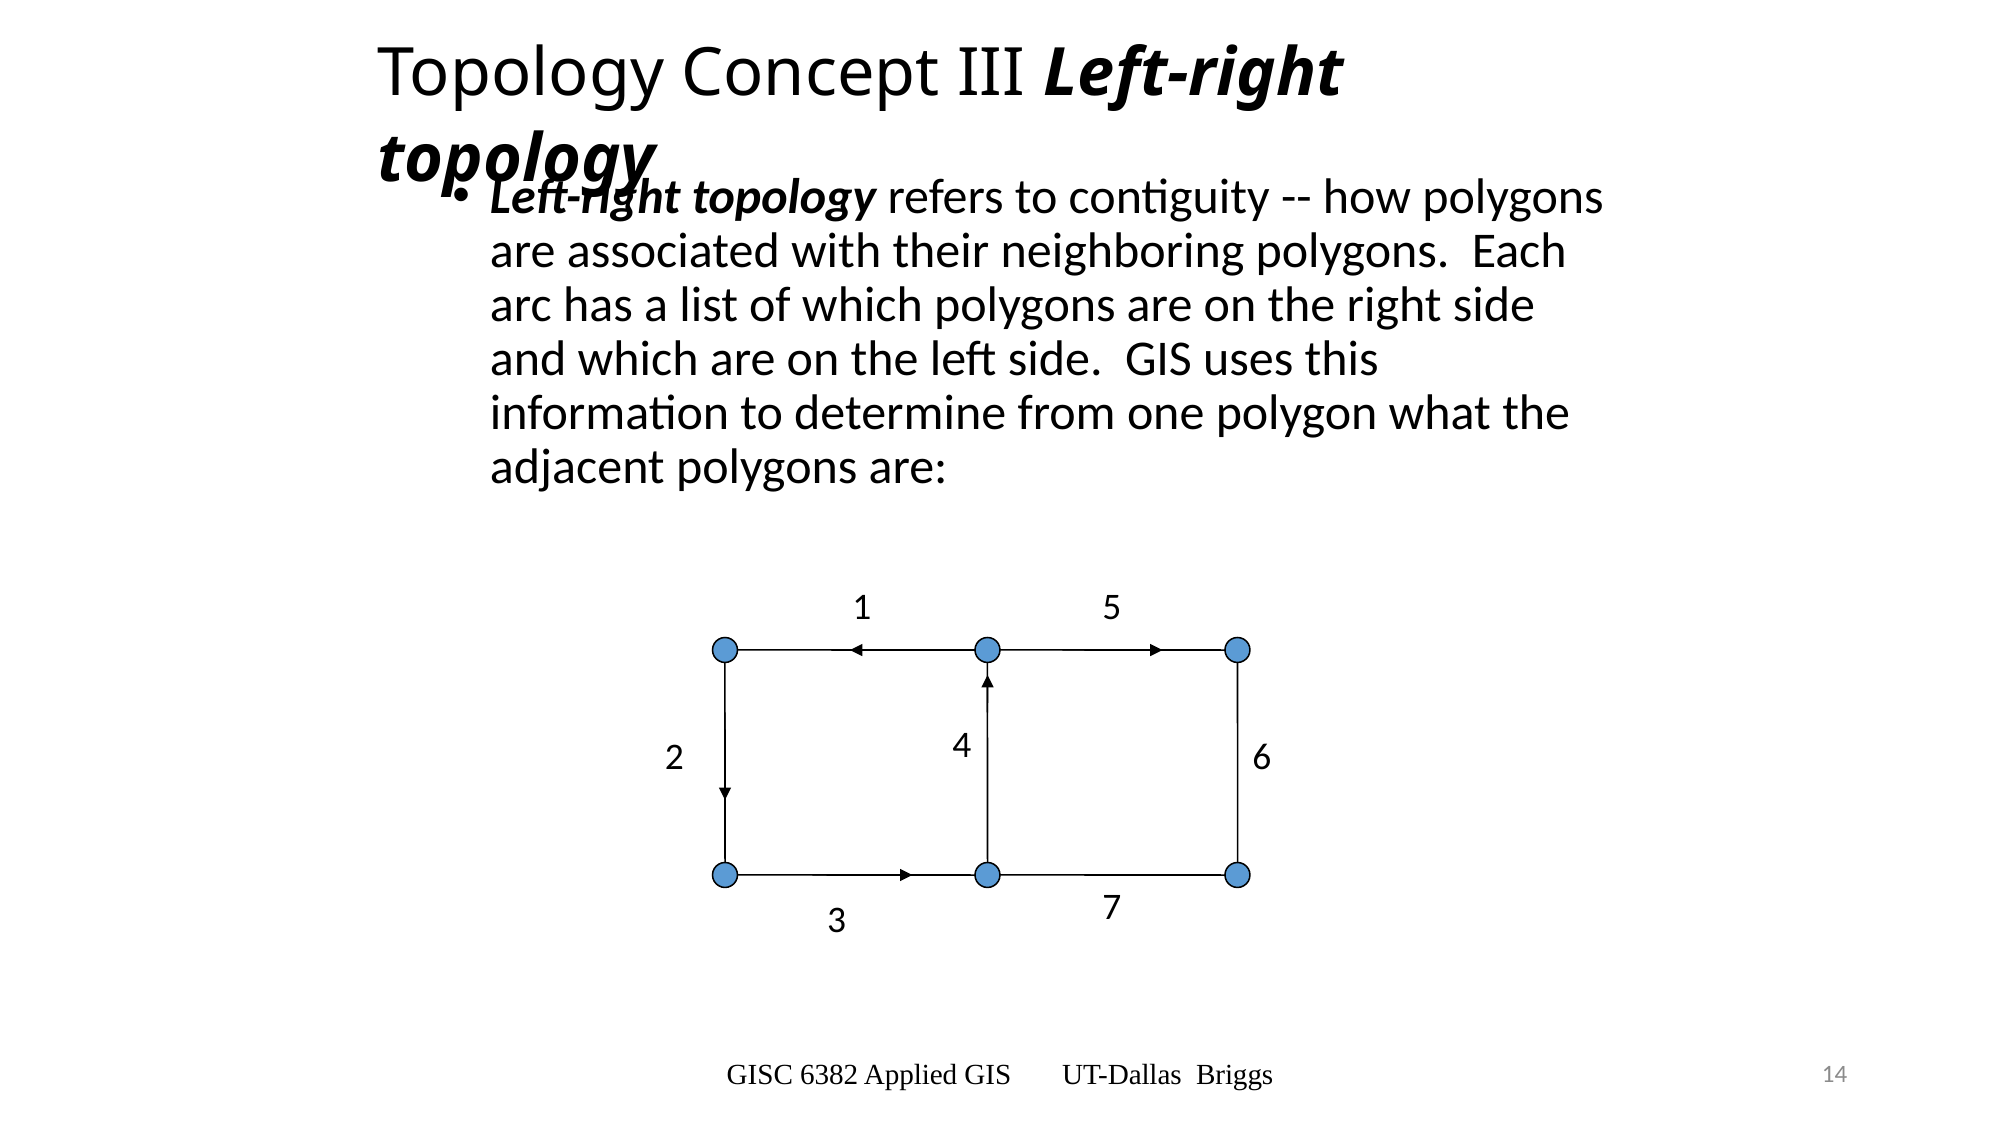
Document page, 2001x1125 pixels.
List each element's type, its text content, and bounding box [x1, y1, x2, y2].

text_box [1062, 643, 1163, 657]
footer GISC 6382 Applied GIS UT-Dallas Briggs [662, 1042, 1338, 1103]
text_box 1 [837, 574, 888, 635]
text_box 6 [1237, 724, 1300, 785]
text_box [981, 675, 994, 713]
text_box 4 [937, 712, 975, 773]
list Left-right topology refers to contiguity -- how polygons are associated with their neighboring polygons. Each arc has a list of which polygons are on the right side and which are on the left side. GIS uses this information to determine from one polygon what the adjacent polygons are: [362, 162, 1638, 975]
title Topology Concept III Left-right topology [362, 62, 1638, 162]
text_box [712, 862, 738, 888]
text_box [1224, 637, 1250, 663]
text_box 5 [1087, 574, 1163, 635]
text_box [718, 712, 732, 800]
text_box [975, 862, 1000, 888]
text_box [812, 868, 913, 882]
text_box [849, 643, 888, 657]
text_box [712, 637, 738, 663]
text_box 3 [812, 887, 875, 948]
text_box 7 [1087, 874, 1138, 935]
slide_number 14 [1412, 1042, 1863, 1103]
text_box [1224, 862, 1250, 888]
text_box [975, 637, 1000, 663]
text_box 2 [650, 724, 700, 785]
